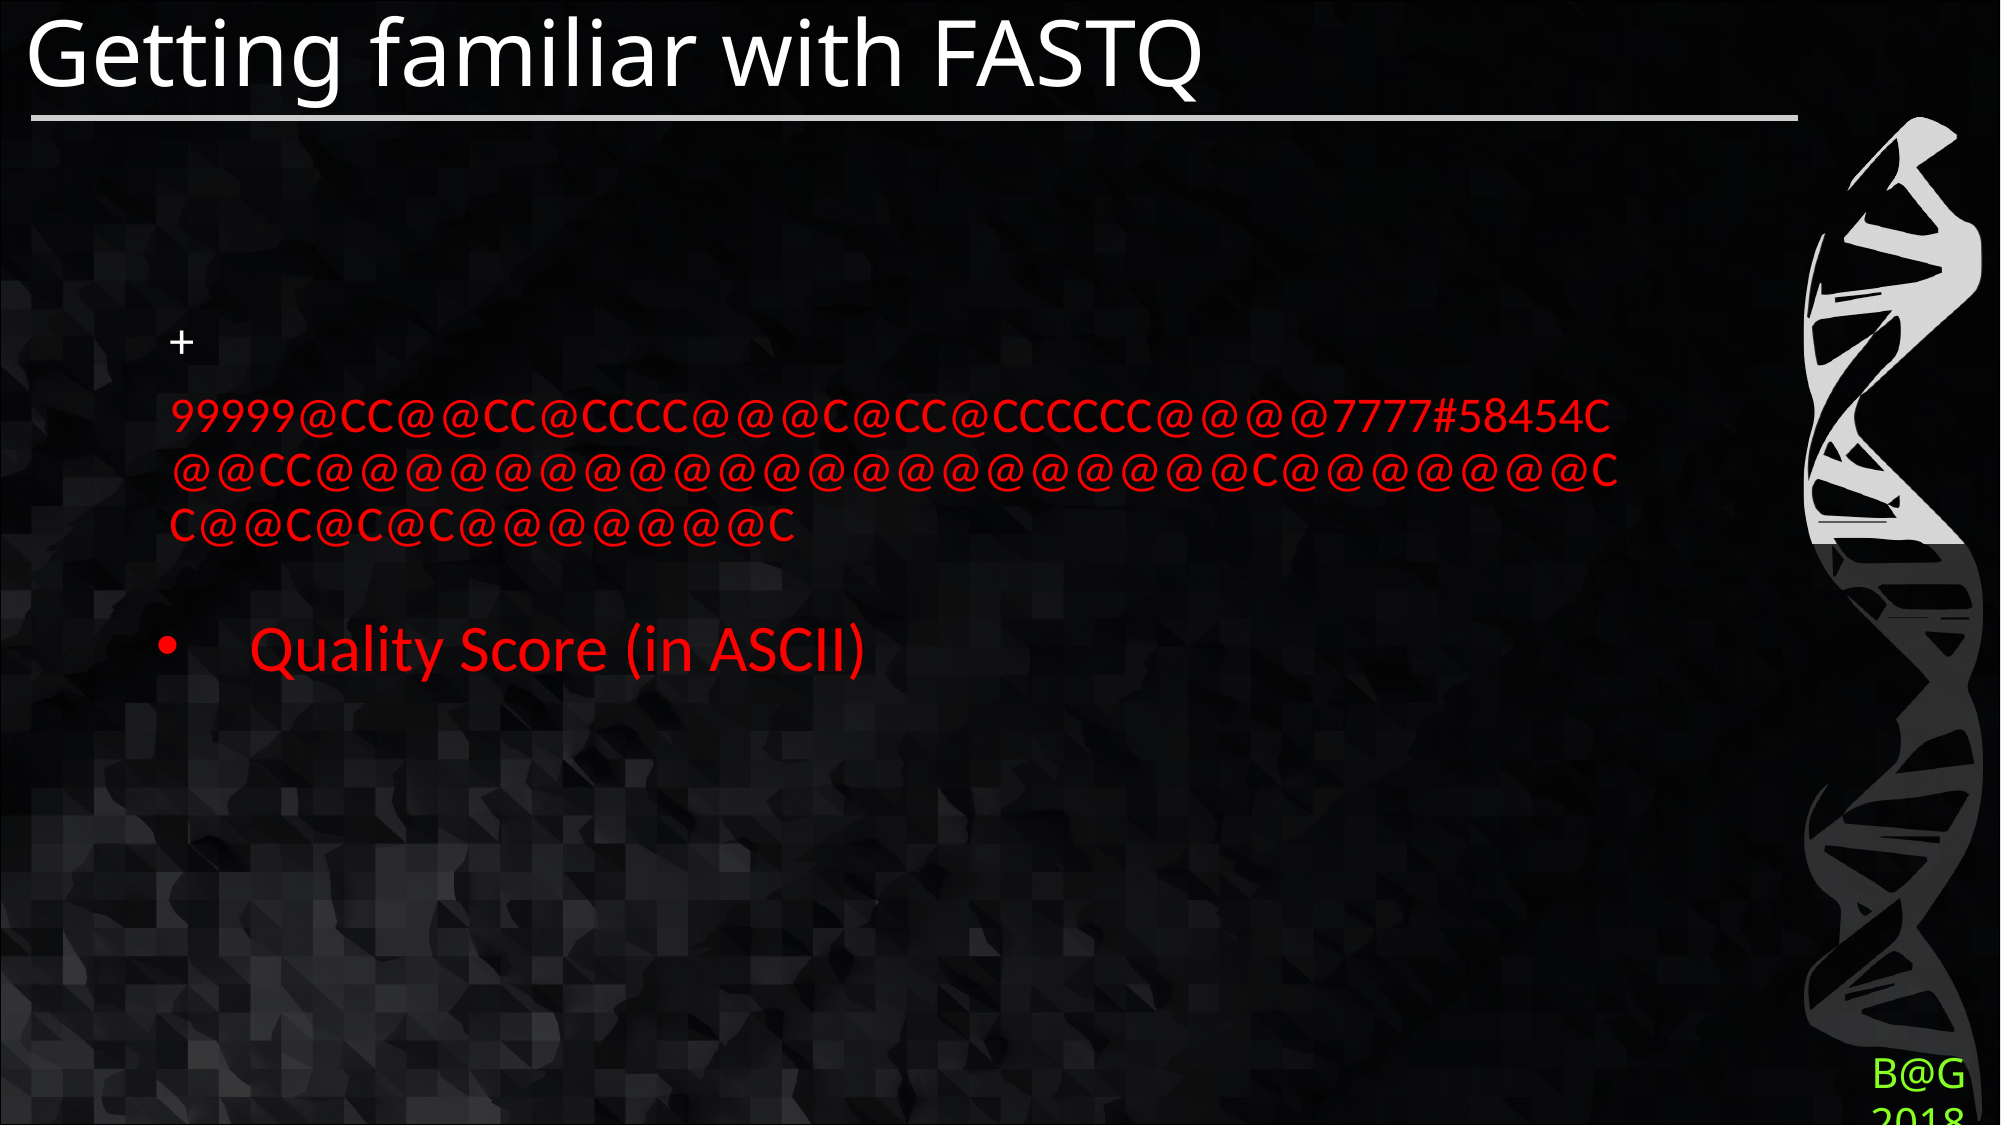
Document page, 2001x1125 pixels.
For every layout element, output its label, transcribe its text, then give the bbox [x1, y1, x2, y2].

text_box Quality Score (in ASCII) [141, 597, 1642, 693]
picture [1, 1, 1999, 1124]
list + 99999@CC@@CC@CCCC@@@C@CC@CCCCCC@@@@7777#58454C@@CC@@@@@@@@@@@@@@@@@@@@@C@@@@@@@CC@@C@C@C@@@@@@@C [154, 307, 1655, 780]
title Getting familiar with FASTQ [9, 0, 1655, 218]
text_box B@G 2018 [1777, 1069, 1970, 1125]
